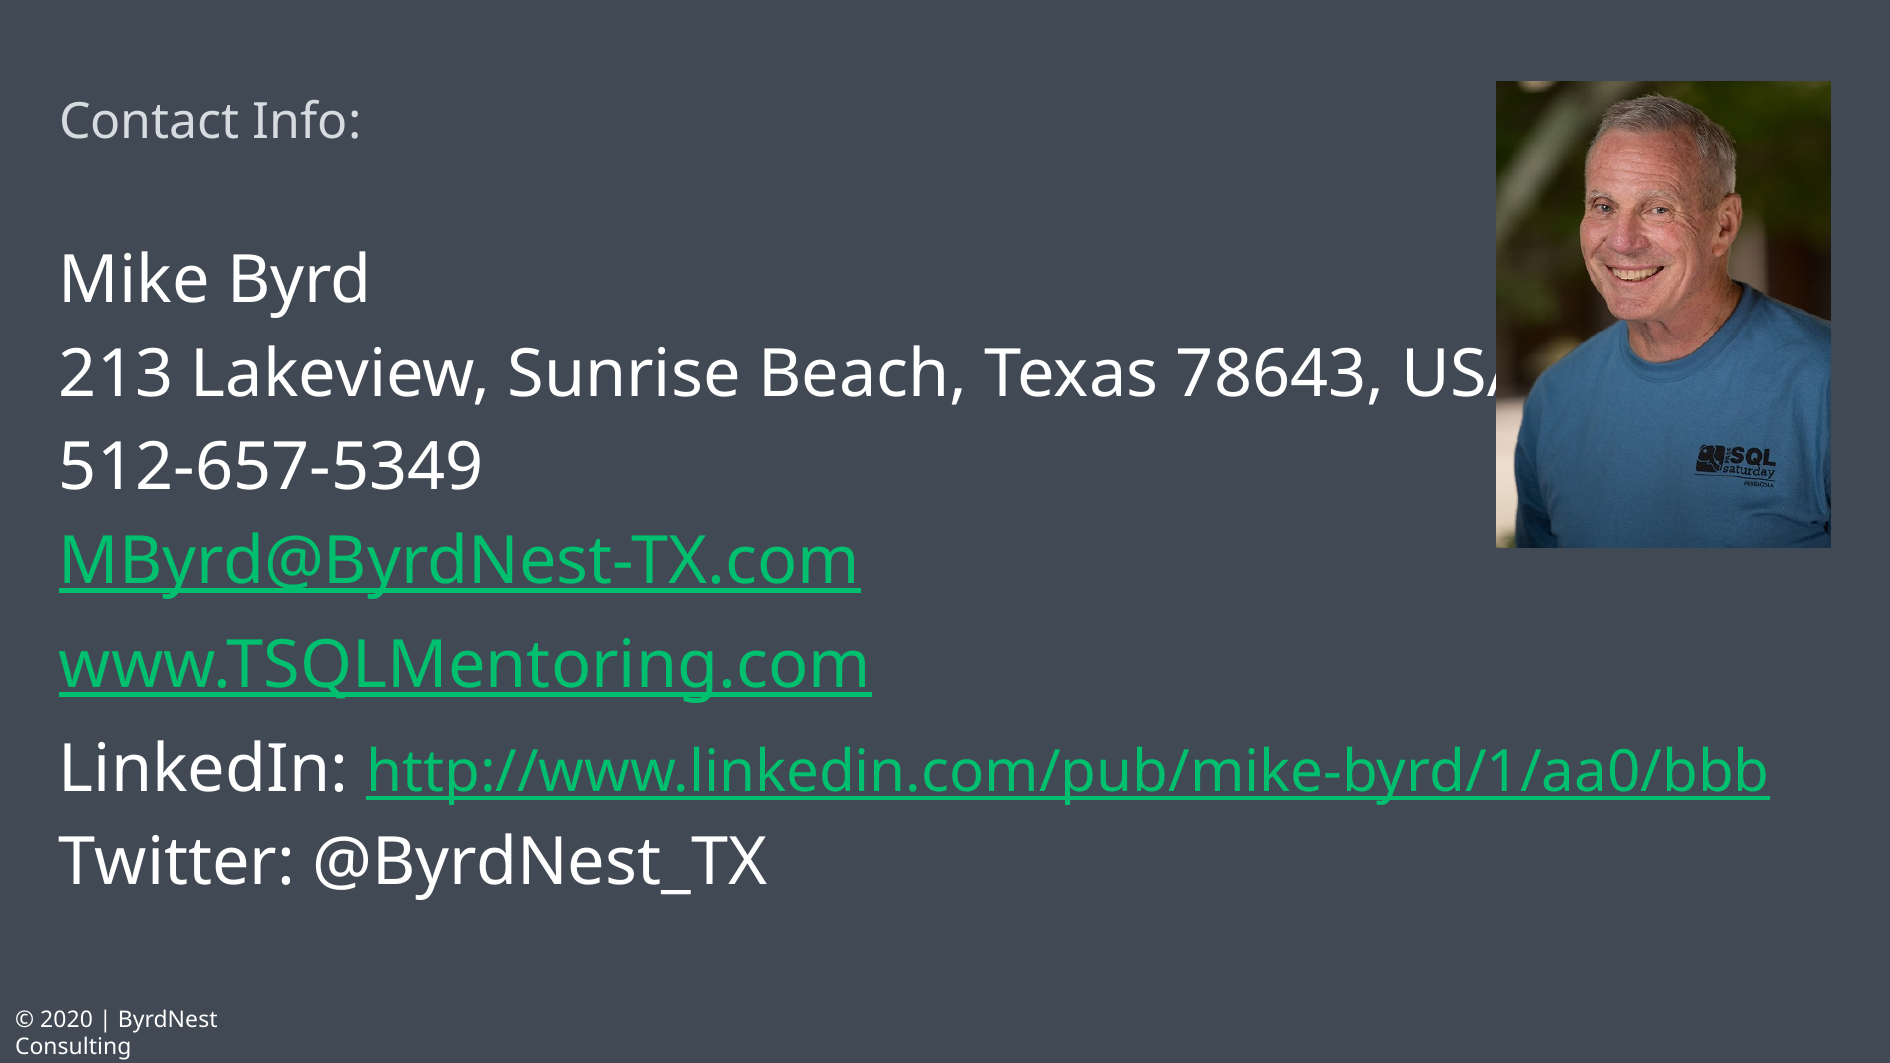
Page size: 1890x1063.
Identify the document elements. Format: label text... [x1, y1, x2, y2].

picture [1496, 81, 1831, 548]
text_box © 2020 | ByrdNest Consulting [0, 1001, 337, 1062]
title Contact Info: [59, 59, 1831, 178]
list Mike Byrd 213 Lakeview, Sunrise Beach, Texas 78643, USA 512-657-5349 MByrd@ByrdNest-TX.com www.TSQLMentoring.com LinkedIn: http://www.linkedin.com/pub/mike-byrd/1/aa0/bbb Twitter: @ByrdNest_TX [59, 236, 1831, 1004]
